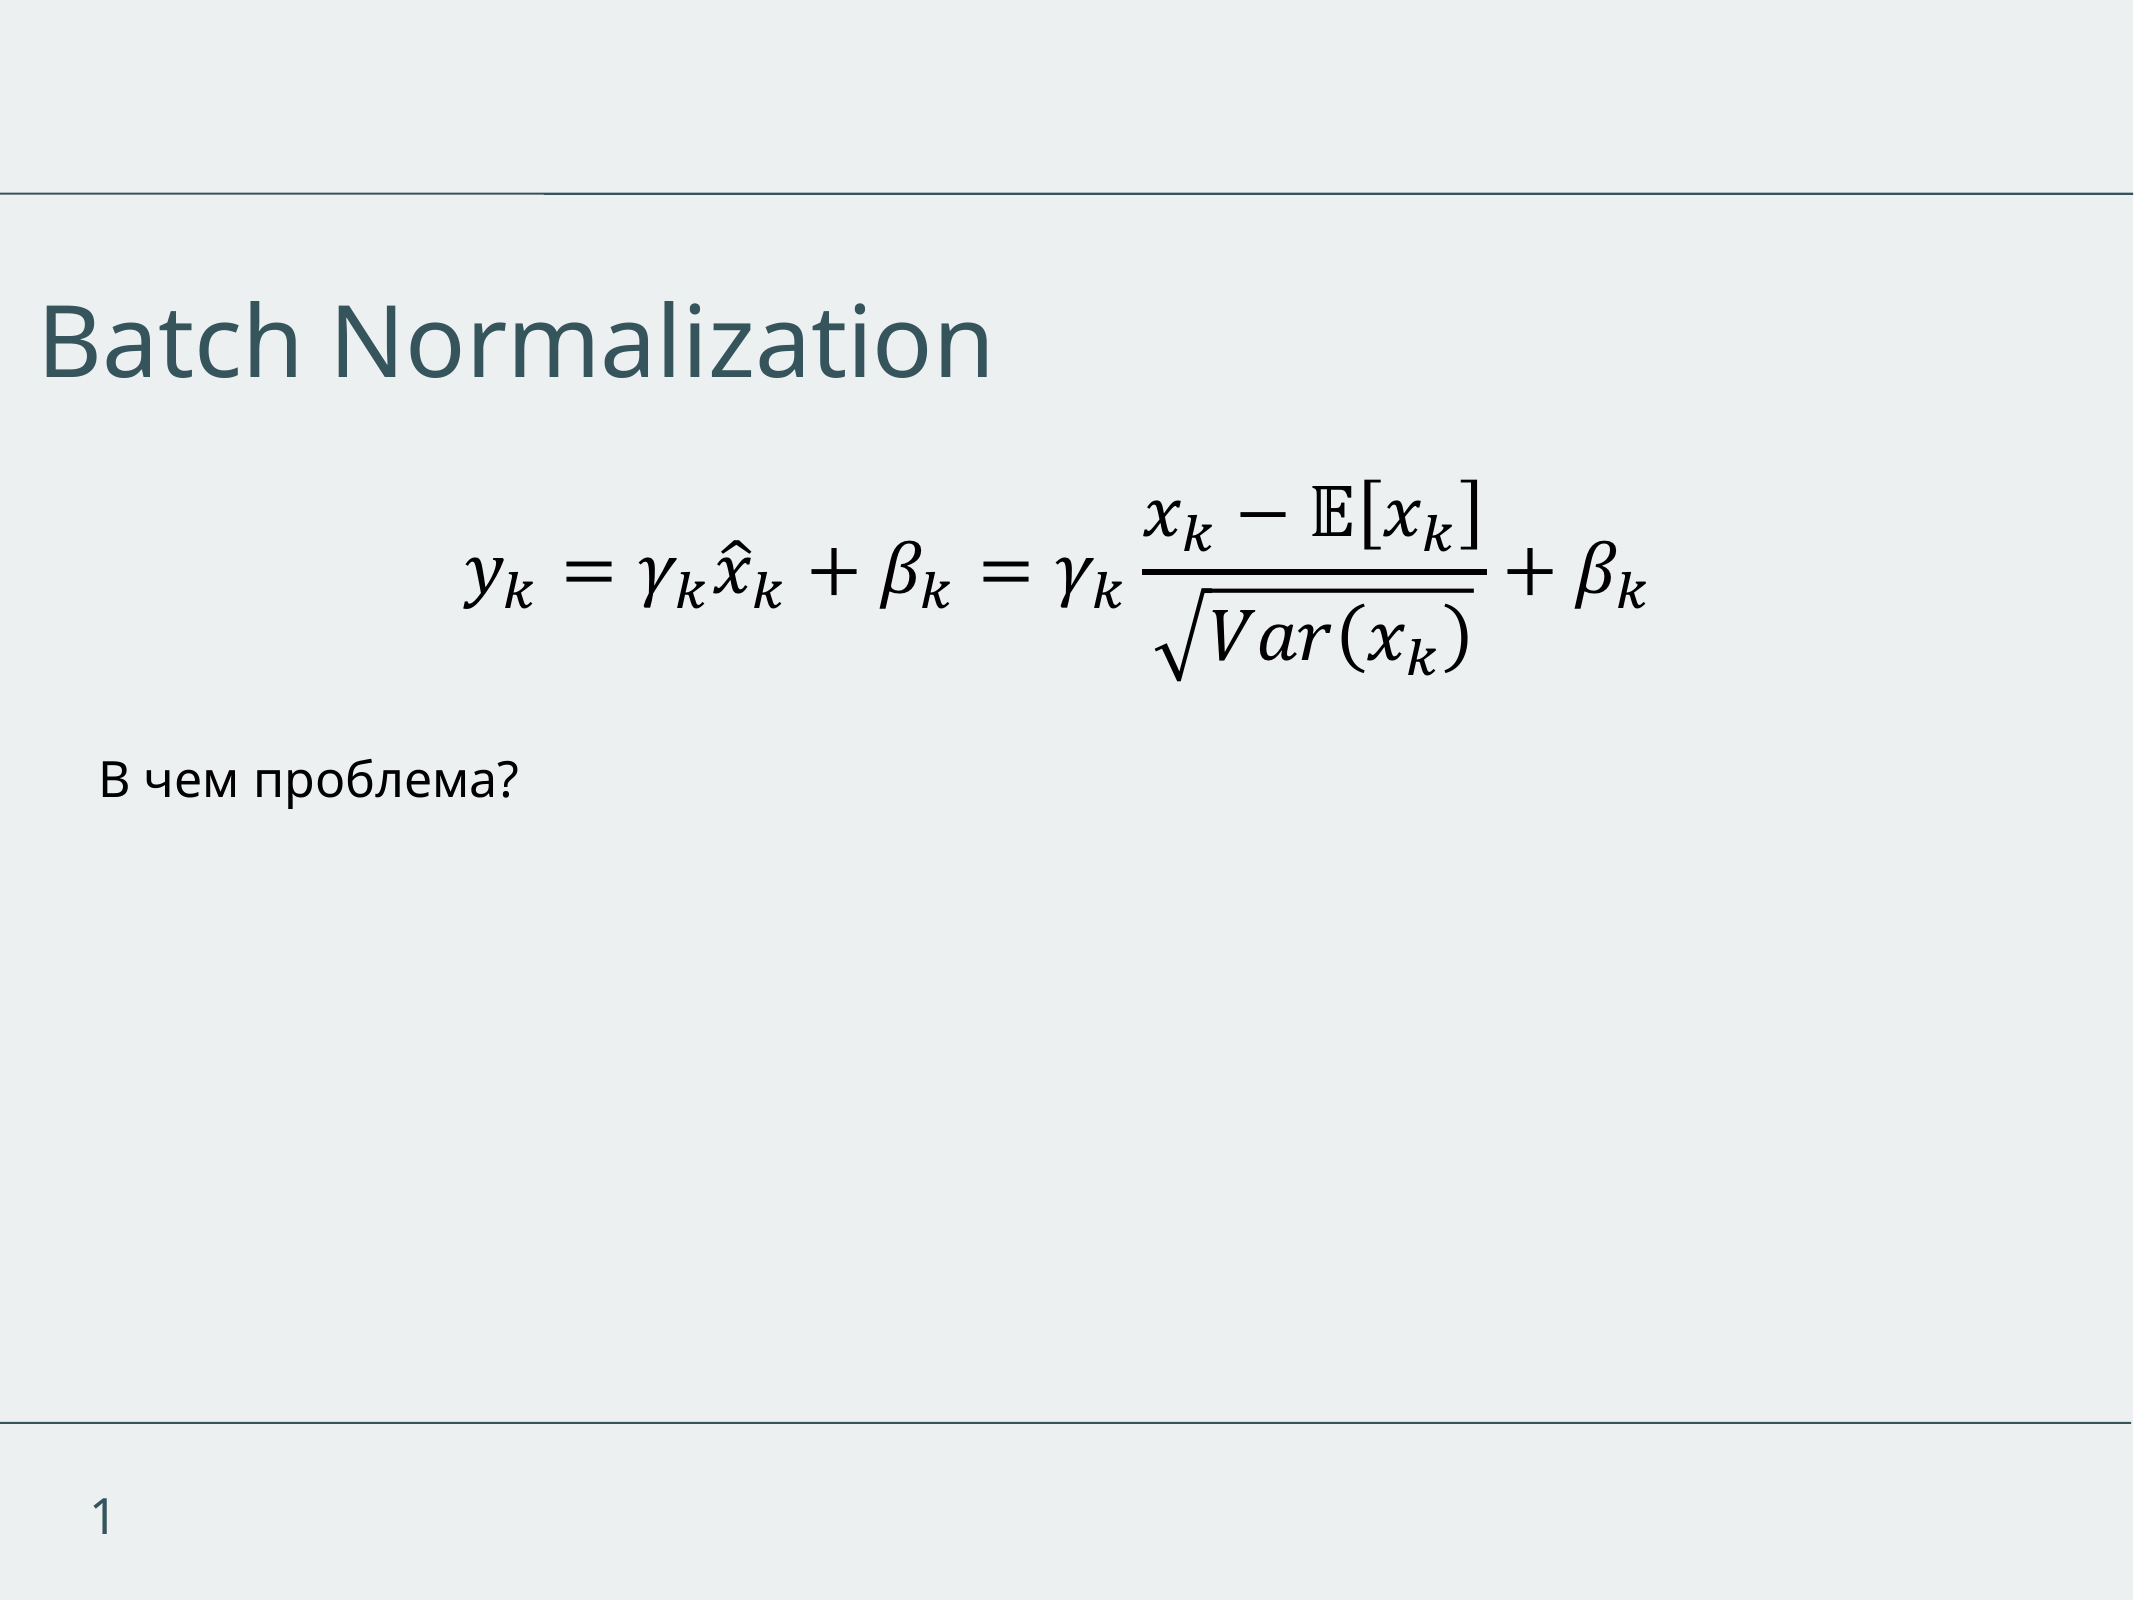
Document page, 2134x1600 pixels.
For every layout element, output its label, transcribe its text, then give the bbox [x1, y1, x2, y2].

text_box В чем проблема? [83, 740, 2061, 816]
text_box 1 [80, 1476, 146, 1553]
text_box [431, 458, 1702, 689]
text_box Batch Normalization [28, 269, 1060, 406]
